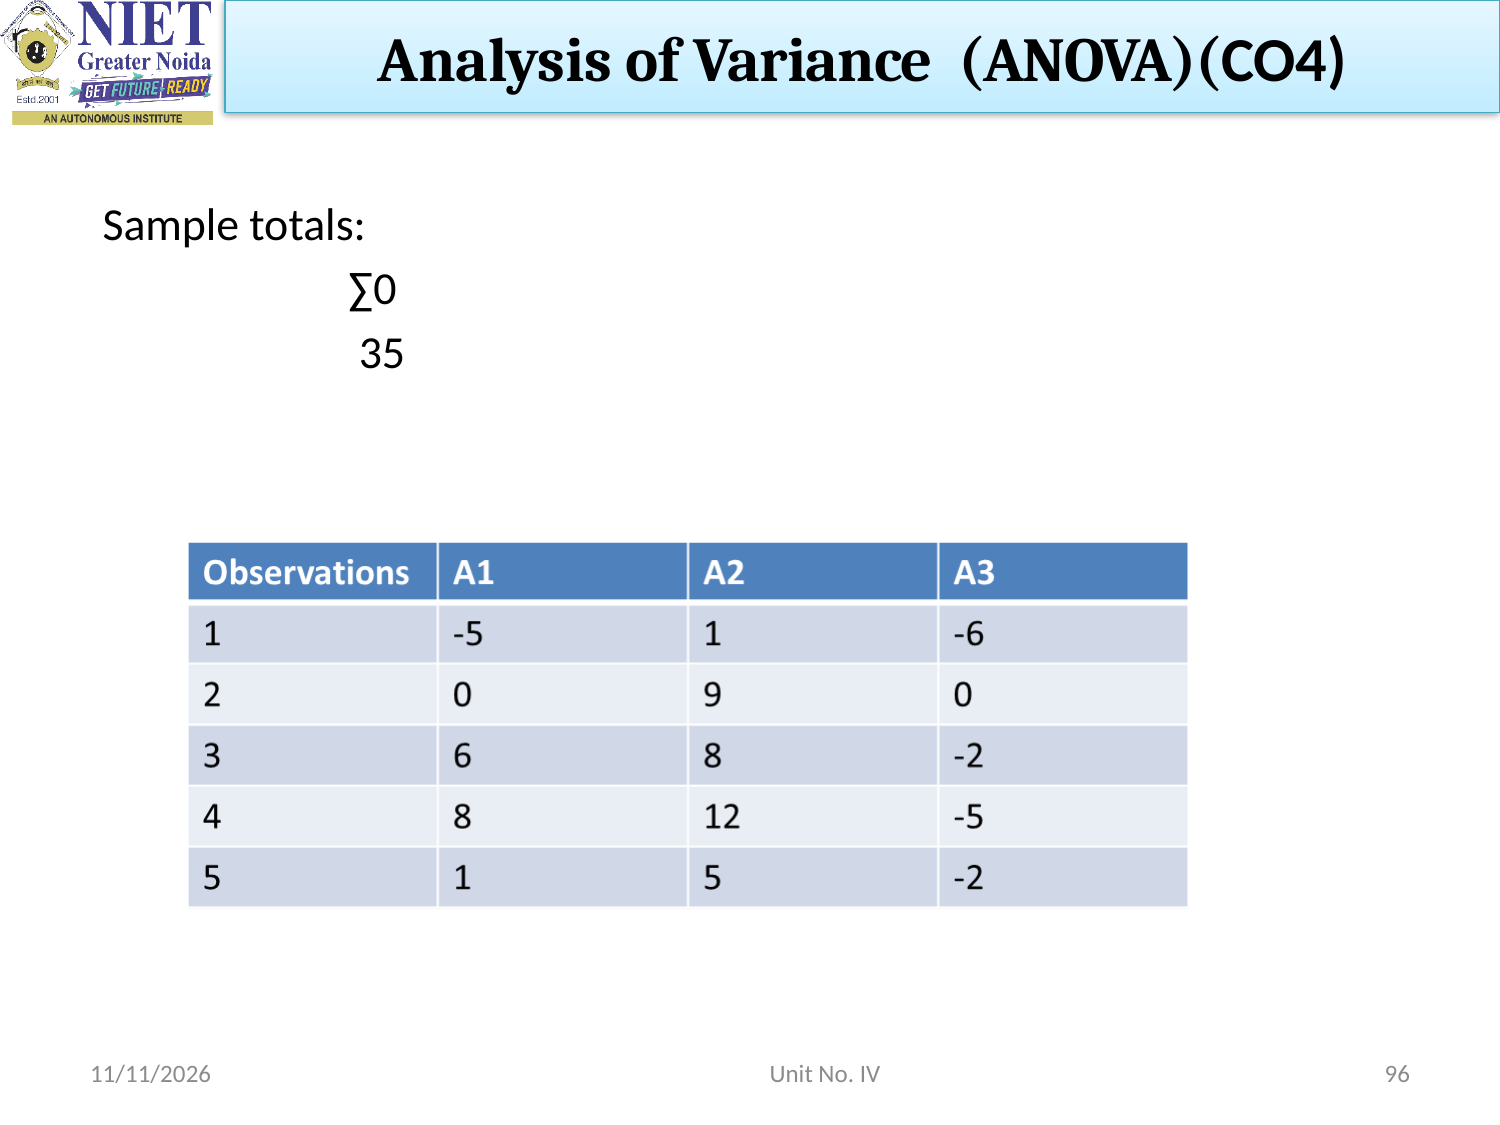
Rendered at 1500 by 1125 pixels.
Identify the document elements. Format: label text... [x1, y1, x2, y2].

picture [187, 537, 1189, 923]
text_box Analysis of Variance (ANOVA)(CO4) [224, 0, 1500, 113]
picture [0, 0, 213, 125]
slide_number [75, 1042, 412, 1103]
slide_number 96 [1074, 1042, 1425, 1103]
footer Unit No. IV [412, 1042, 1074, 1103]
